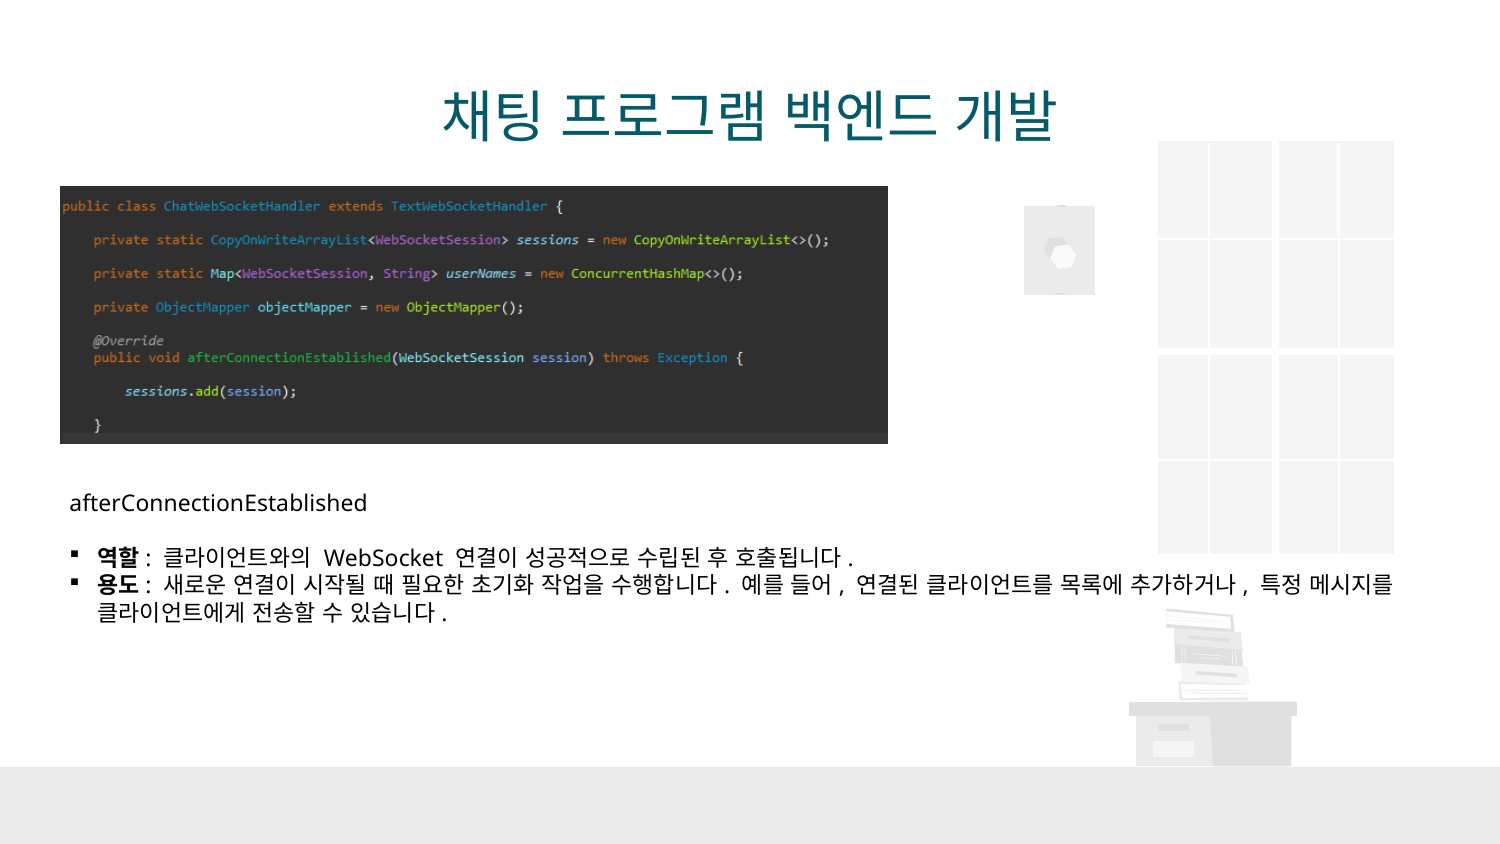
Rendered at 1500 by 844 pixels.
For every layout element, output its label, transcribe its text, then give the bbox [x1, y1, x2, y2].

text_box afterConnectionEstablished 역할: 클라이언트와의 WebSocket 연결이 성공적으로 수립된 후 호출됩니다. 용도: 새로운 연결이 시작될 때 필요한 초기화 작업을 수행합니다. 예를 들어, 연결된 클라이언트를 목록에 추가하거나, 특정 메시지를 클라이언트에게 전송할 수 있습니다. [54, 480, 1424, 633]
picture [59, 186, 888, 444]
title 채팅 프로그램 백엔드 개발 [118, 88, 1382, 142]
